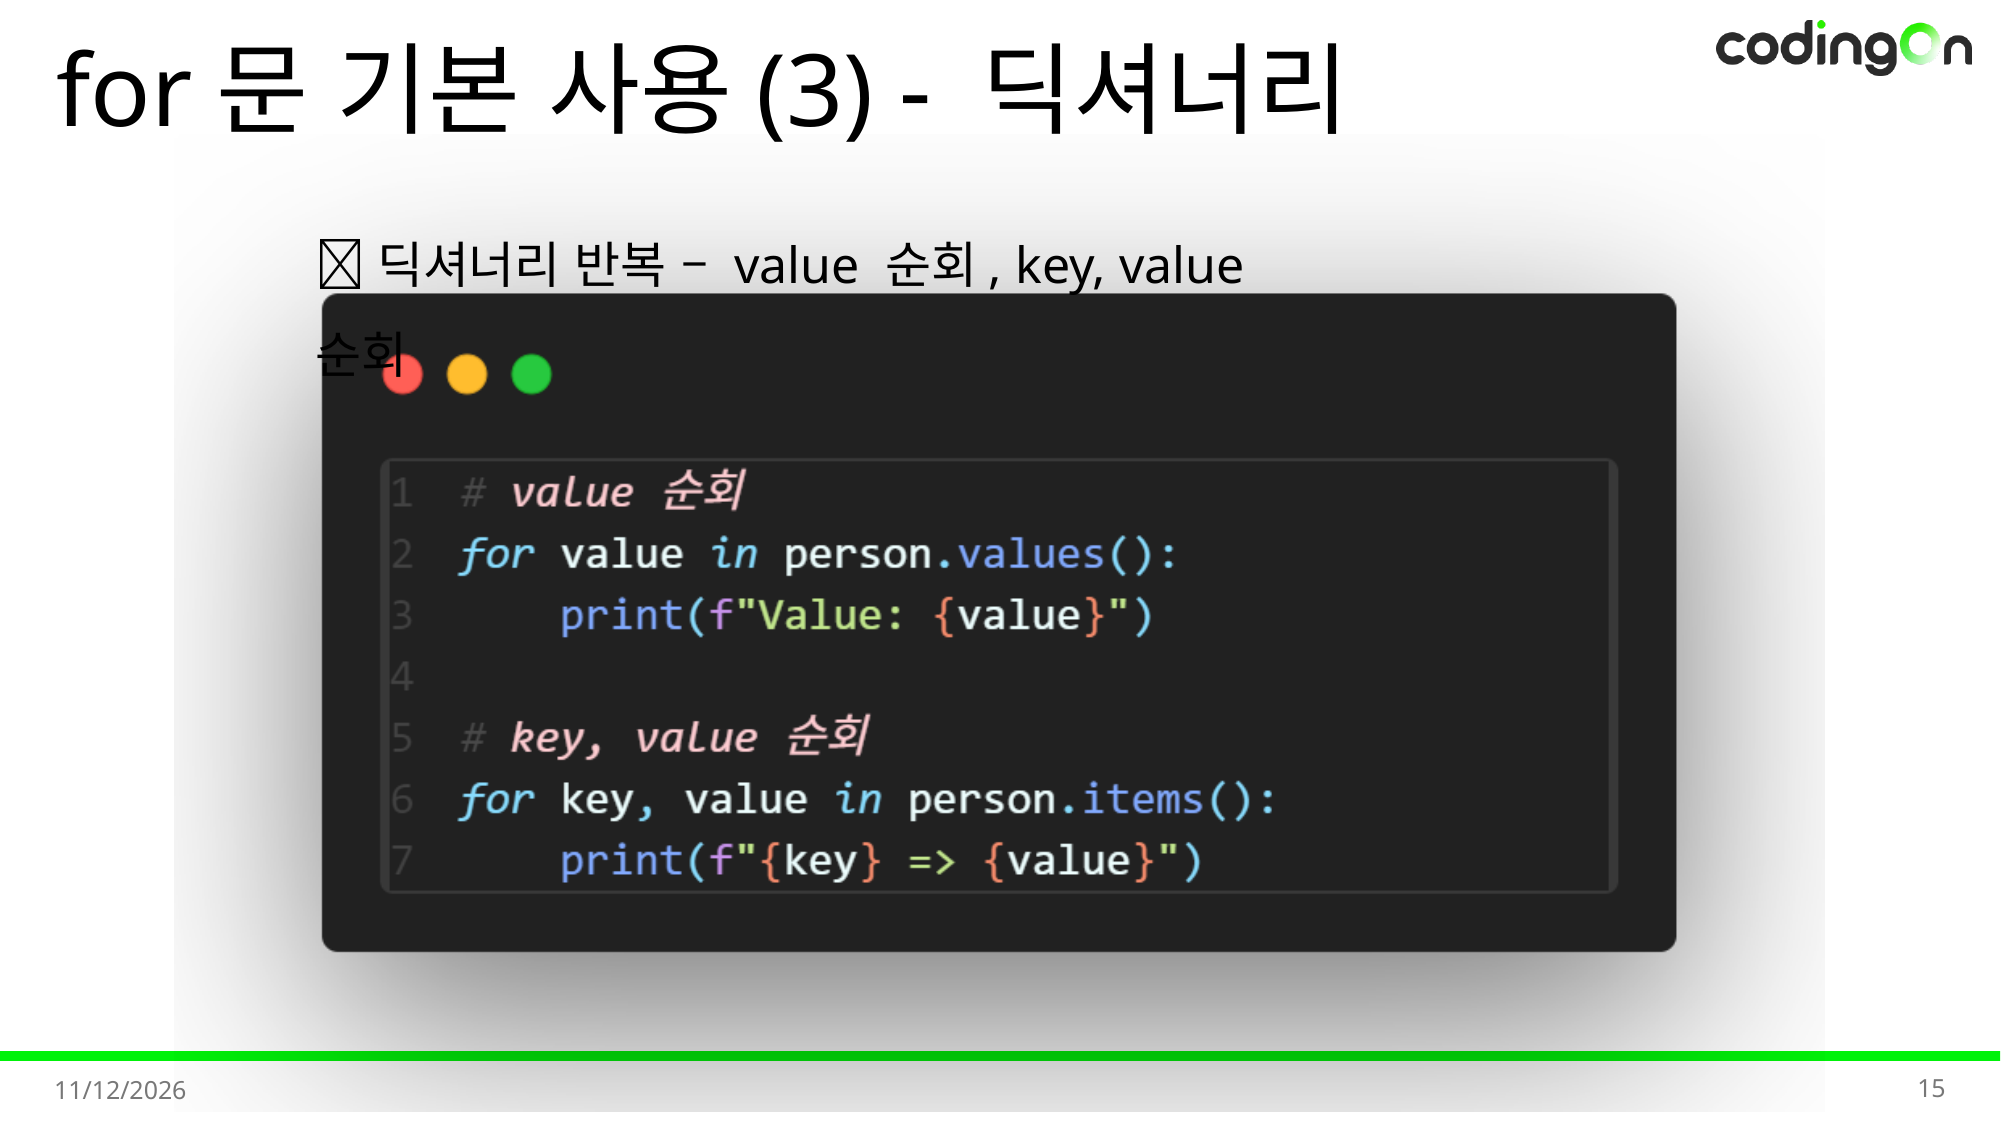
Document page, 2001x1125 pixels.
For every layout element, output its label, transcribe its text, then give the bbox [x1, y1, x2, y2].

picture [1767, 20, 1972, 76]
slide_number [39, 1061, 490, 1122]
slide_number 15 [1510, 1059, 1961, 1120]
picture [174, 134, 1825, 1112]
title for문 기본 사용(3) - 딕셔너리 [41, 0, 1767, 188]
